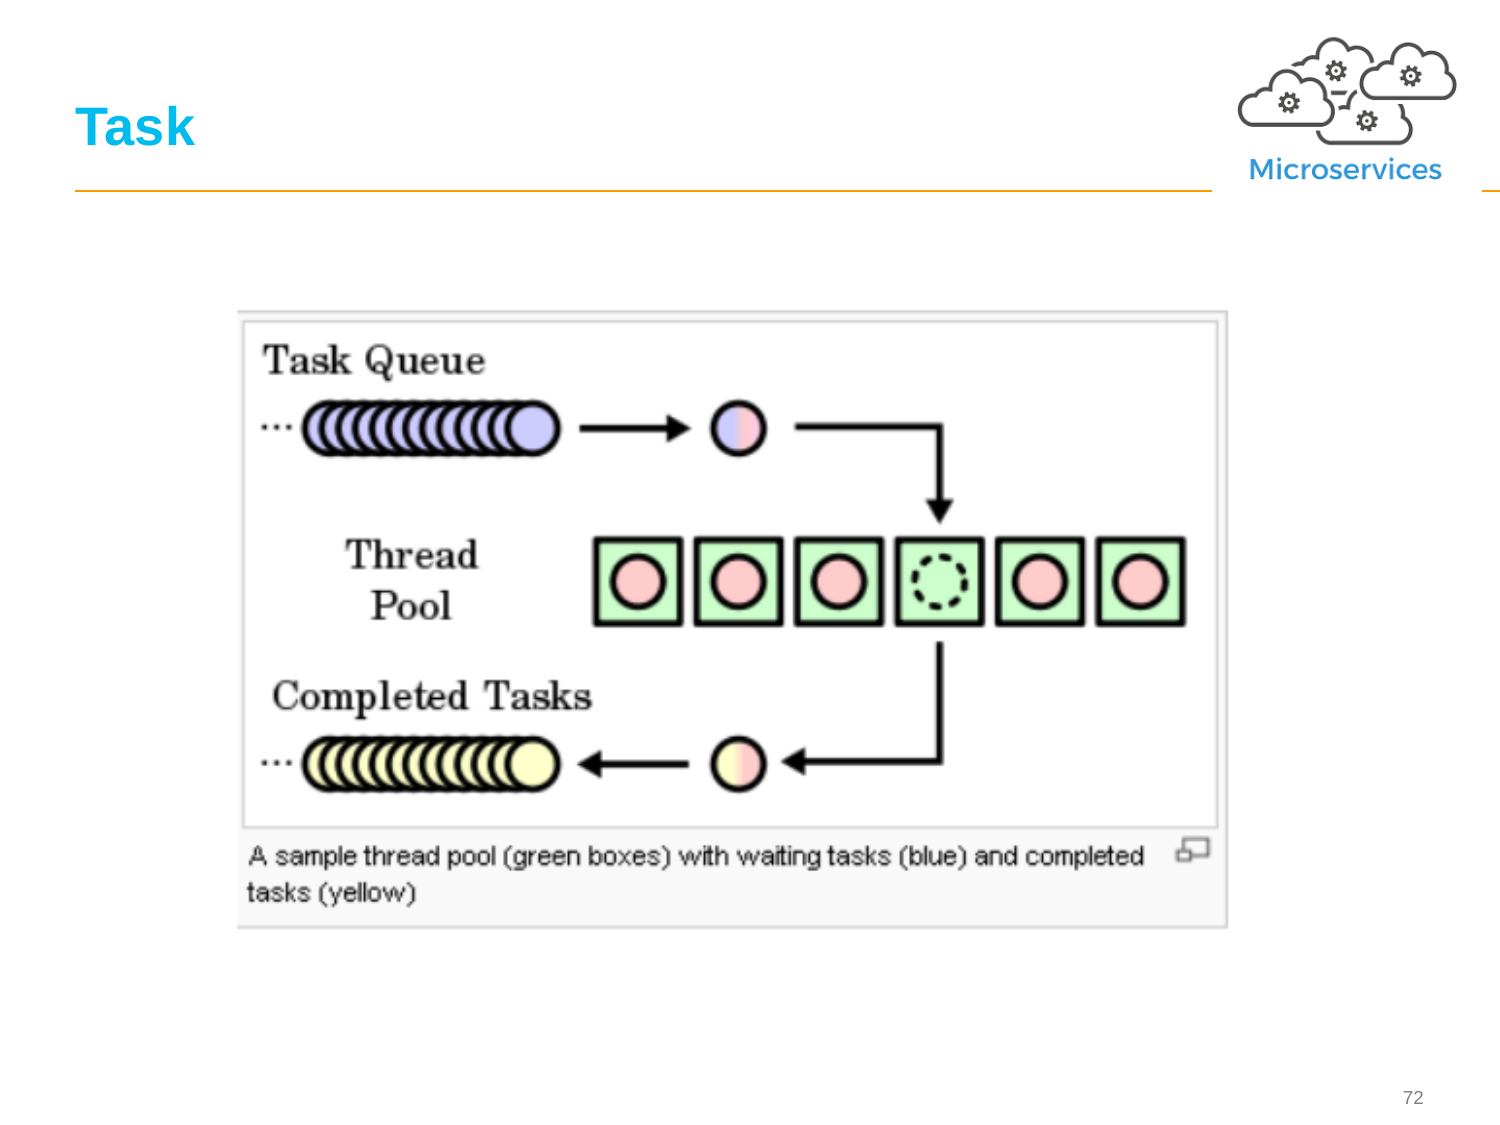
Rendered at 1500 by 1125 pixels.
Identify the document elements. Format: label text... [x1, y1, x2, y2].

picture [162, 274, 1246, 945]
picture [1212, 1, 1482, 203]
title Task [75, 27, 1422, 157]
